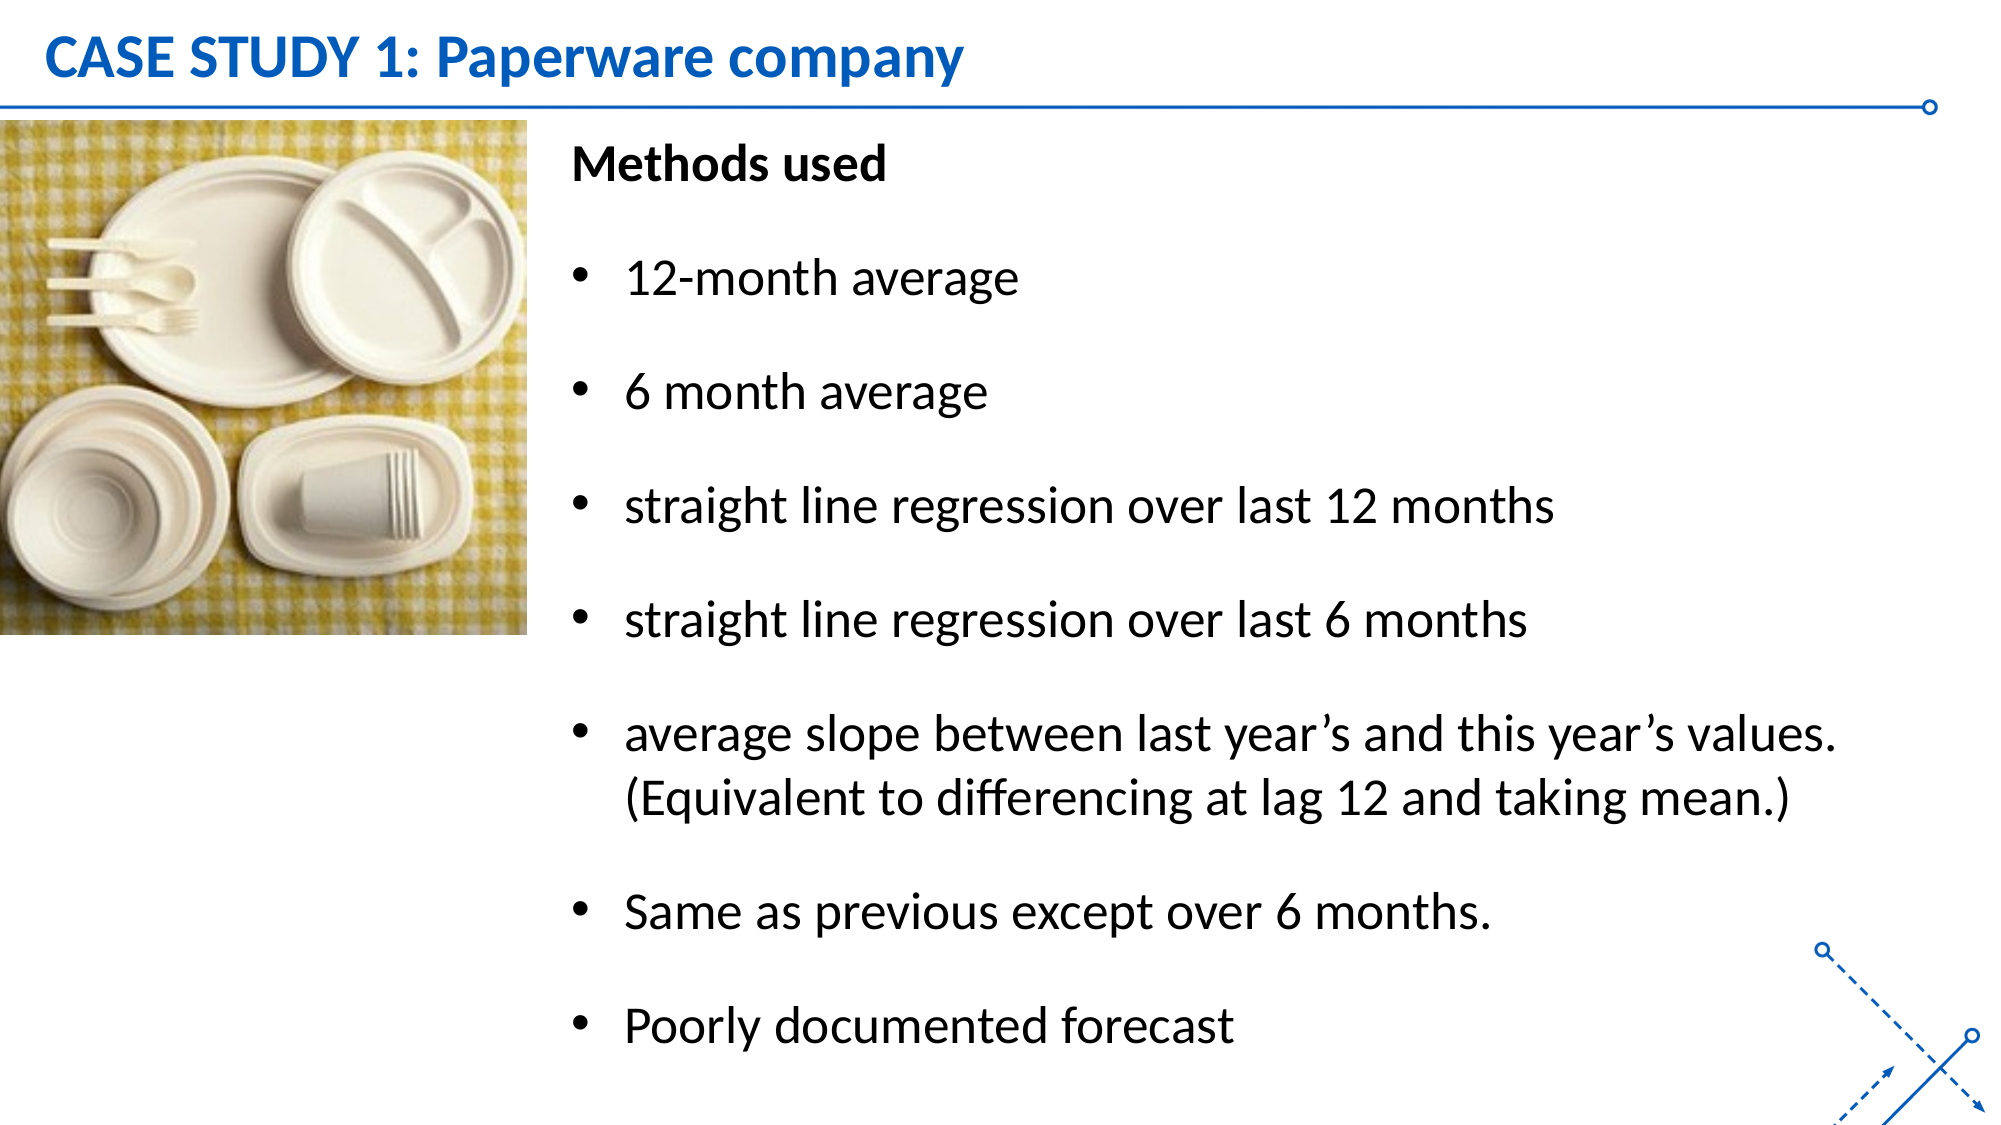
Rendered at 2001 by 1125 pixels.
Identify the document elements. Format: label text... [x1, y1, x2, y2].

title CASE STUDY 1: Paperware company [30, 7, 1968, 98]
text_box [0, 120, 527, 635]
list Methods used 12-month average 6 month average straight line regression over last 12 months straight line regression over last 6 months average slope between last year’s and this year’s values. (Equivalent to differencing at lag 12 and taking mean.) Same as previous except over 6 months. Poorly documented forecast [556, 120, 1968, 1069]
picture [0, 0, 2001, 1125]
